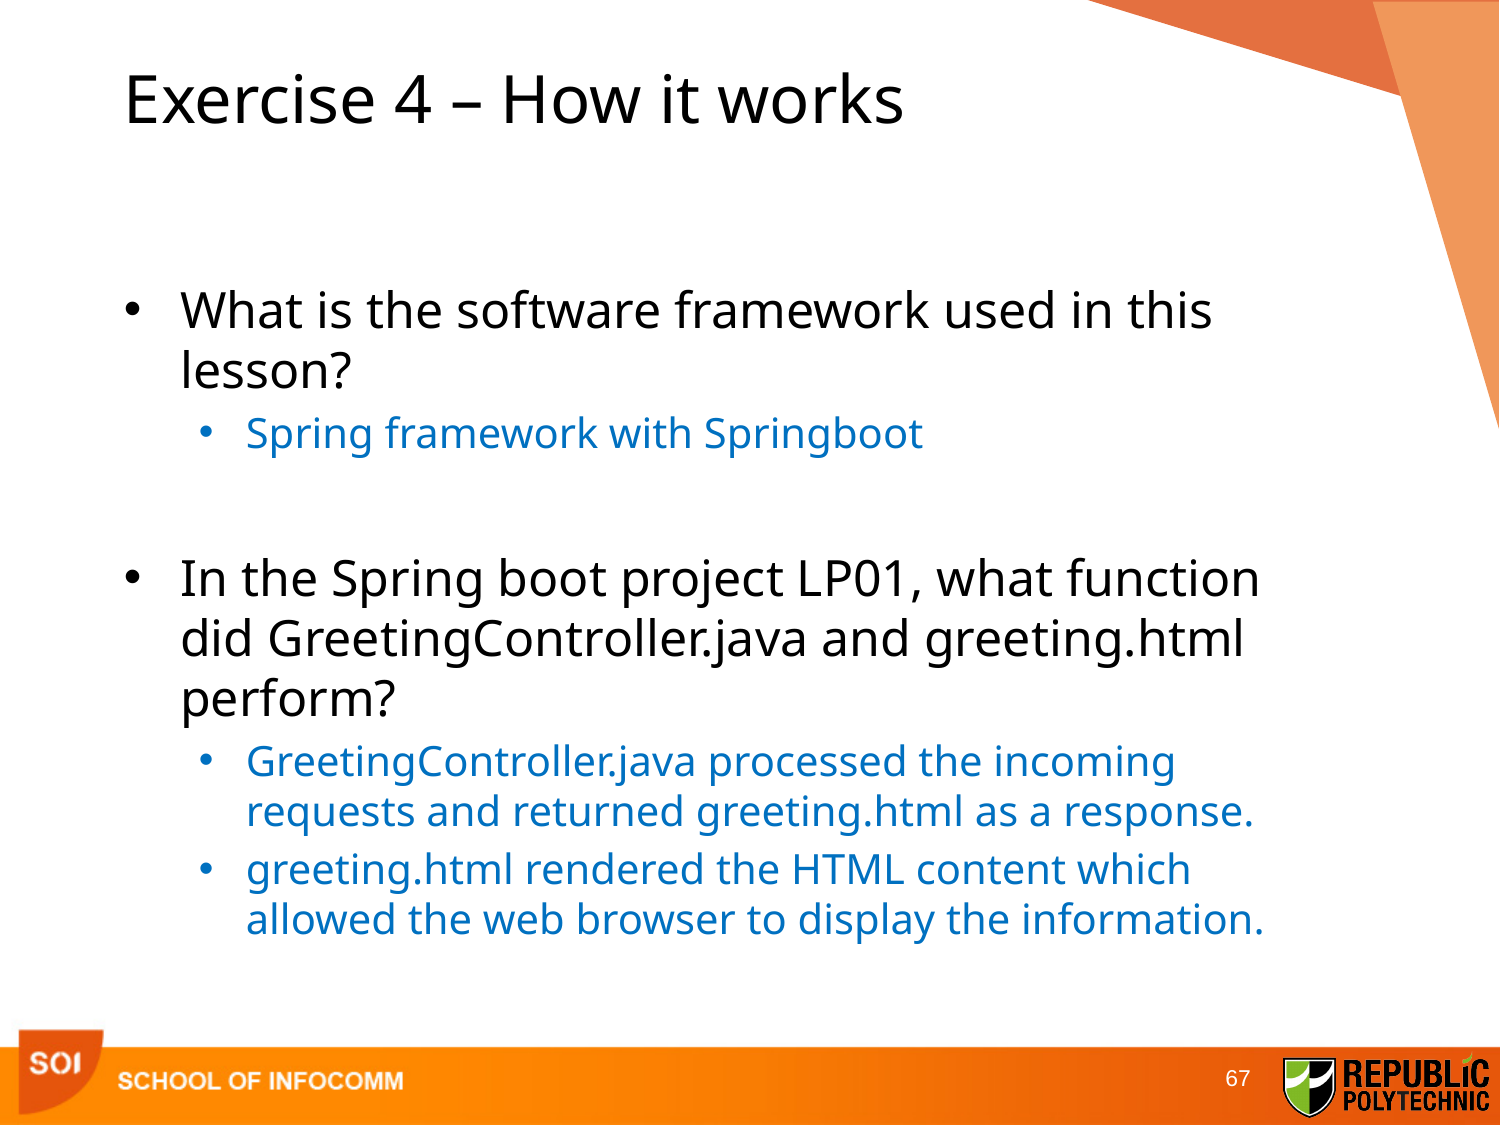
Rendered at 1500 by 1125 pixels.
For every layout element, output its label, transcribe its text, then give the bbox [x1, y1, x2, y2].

picture [0, 0, 1500, 1125]
list What is the software framework used in this lesson? Spring framework with Springboot In the Spring boot project LP01, what function did GreetingController.java and greeting.html perform? GreetingController.java processed the incoming requests and returned greeting.html as a response. greeting.html rendered the HTML content which allowed the web browser to display the information. [109, 270, 1336, 888]
slide_number 67 [1210, 1056, 1500, 1117]
title Exercise 4 – How it works [109, 49, 1129, 149]
